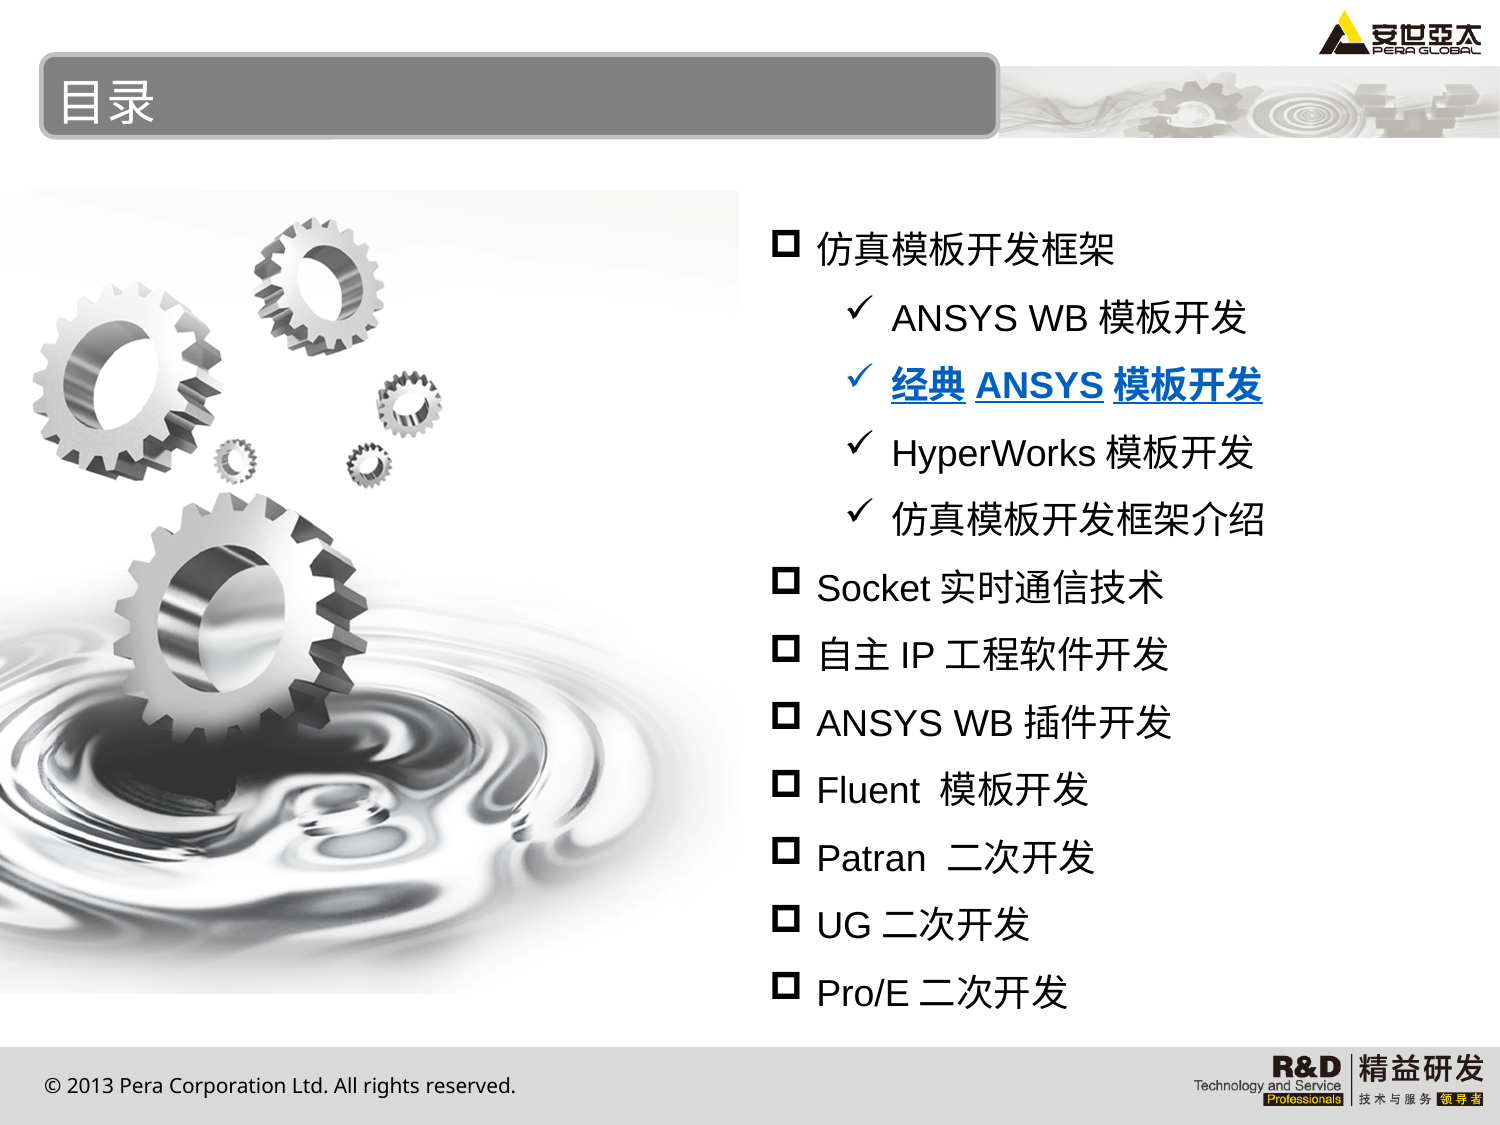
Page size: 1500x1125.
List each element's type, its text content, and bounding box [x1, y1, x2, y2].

picture [1316, 7, 1483, 55]
title 目录 [41, 30, 1247, 171]
picture [0, 191, 739, 1048]
text_box 仿真模板开发框架 ANSYS WB模板开发 经典ANSYS模板开发 HyperWorks模板开发 仿真模板开发框架介绍 Socket实时通信技术 自主IP工程软件开发 ANSYS WB插件开发 Fluent 模板开发 Patran 二次开发 UG二次开发 Pro/E二次开发 [754, 196, 1282, 1089]
picture [1194, 1054, 1483, 1106]
